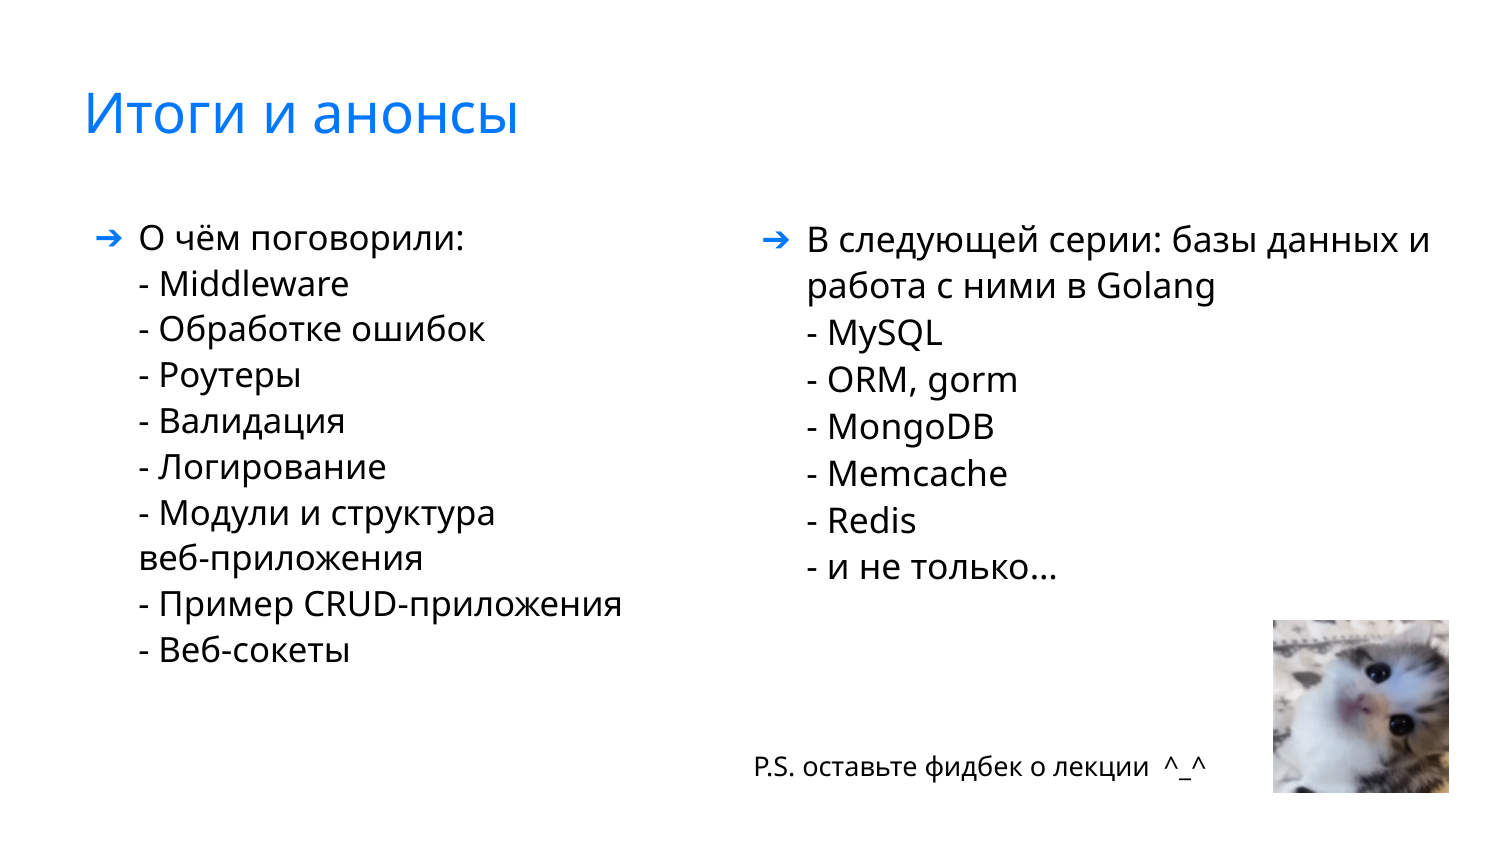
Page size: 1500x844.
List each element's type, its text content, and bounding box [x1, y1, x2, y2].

picture [1273, 620, 1450, 793]
text_box В следующей серии: базы данных и работа с ними в Golang - MySQL - ORM, gorm - MongoDB - Memcache - Redis - и не только… [749, 164, 1444, 813]
title Итоги и анонсы [82, 84, 1218, 165]
text_box О чём поговорили: - Middleware - Обработке ошибок - Роутеры - Валидация - Логирование - Модули и структура веб-приложения - Пример CRUD-приложения - Веб-сокеты [83, 164, 666, 813]
text_box P.S. оставьте фидбек о лекции ^_^ [705, 729, 1262, 797]
